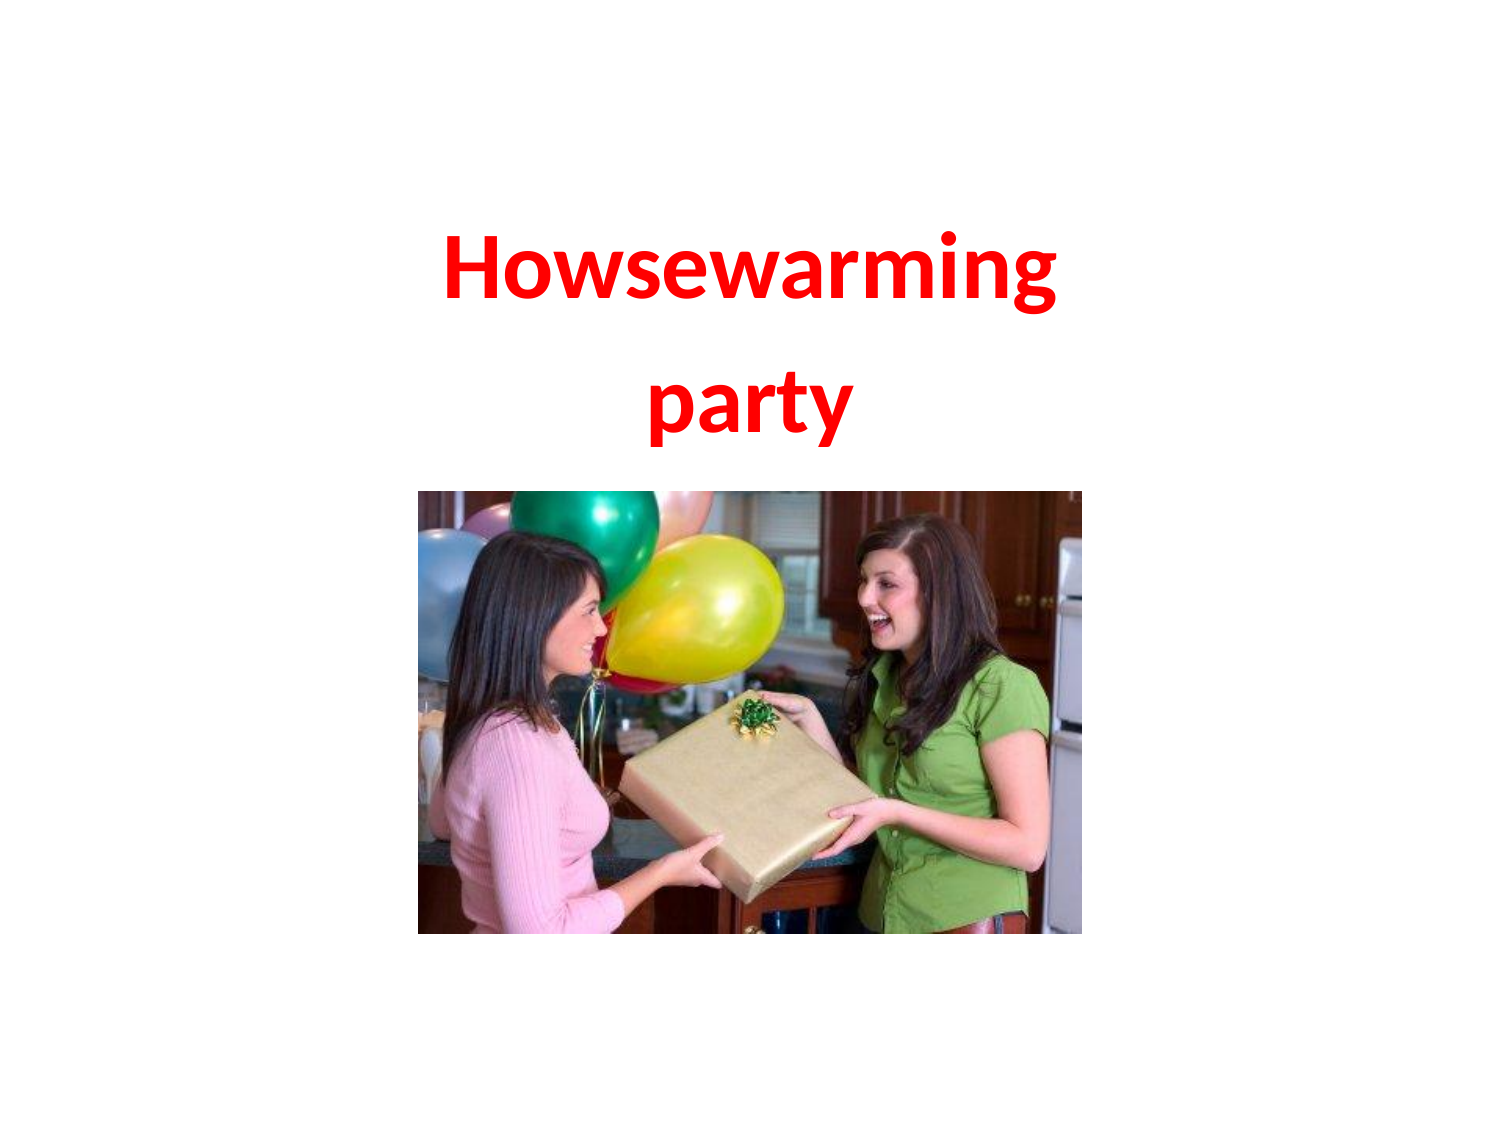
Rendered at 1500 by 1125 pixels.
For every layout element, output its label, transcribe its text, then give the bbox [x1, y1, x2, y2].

list Howsewarming party [75, 196, 1425, 461]
picture [418, 491, 1082, 934]
